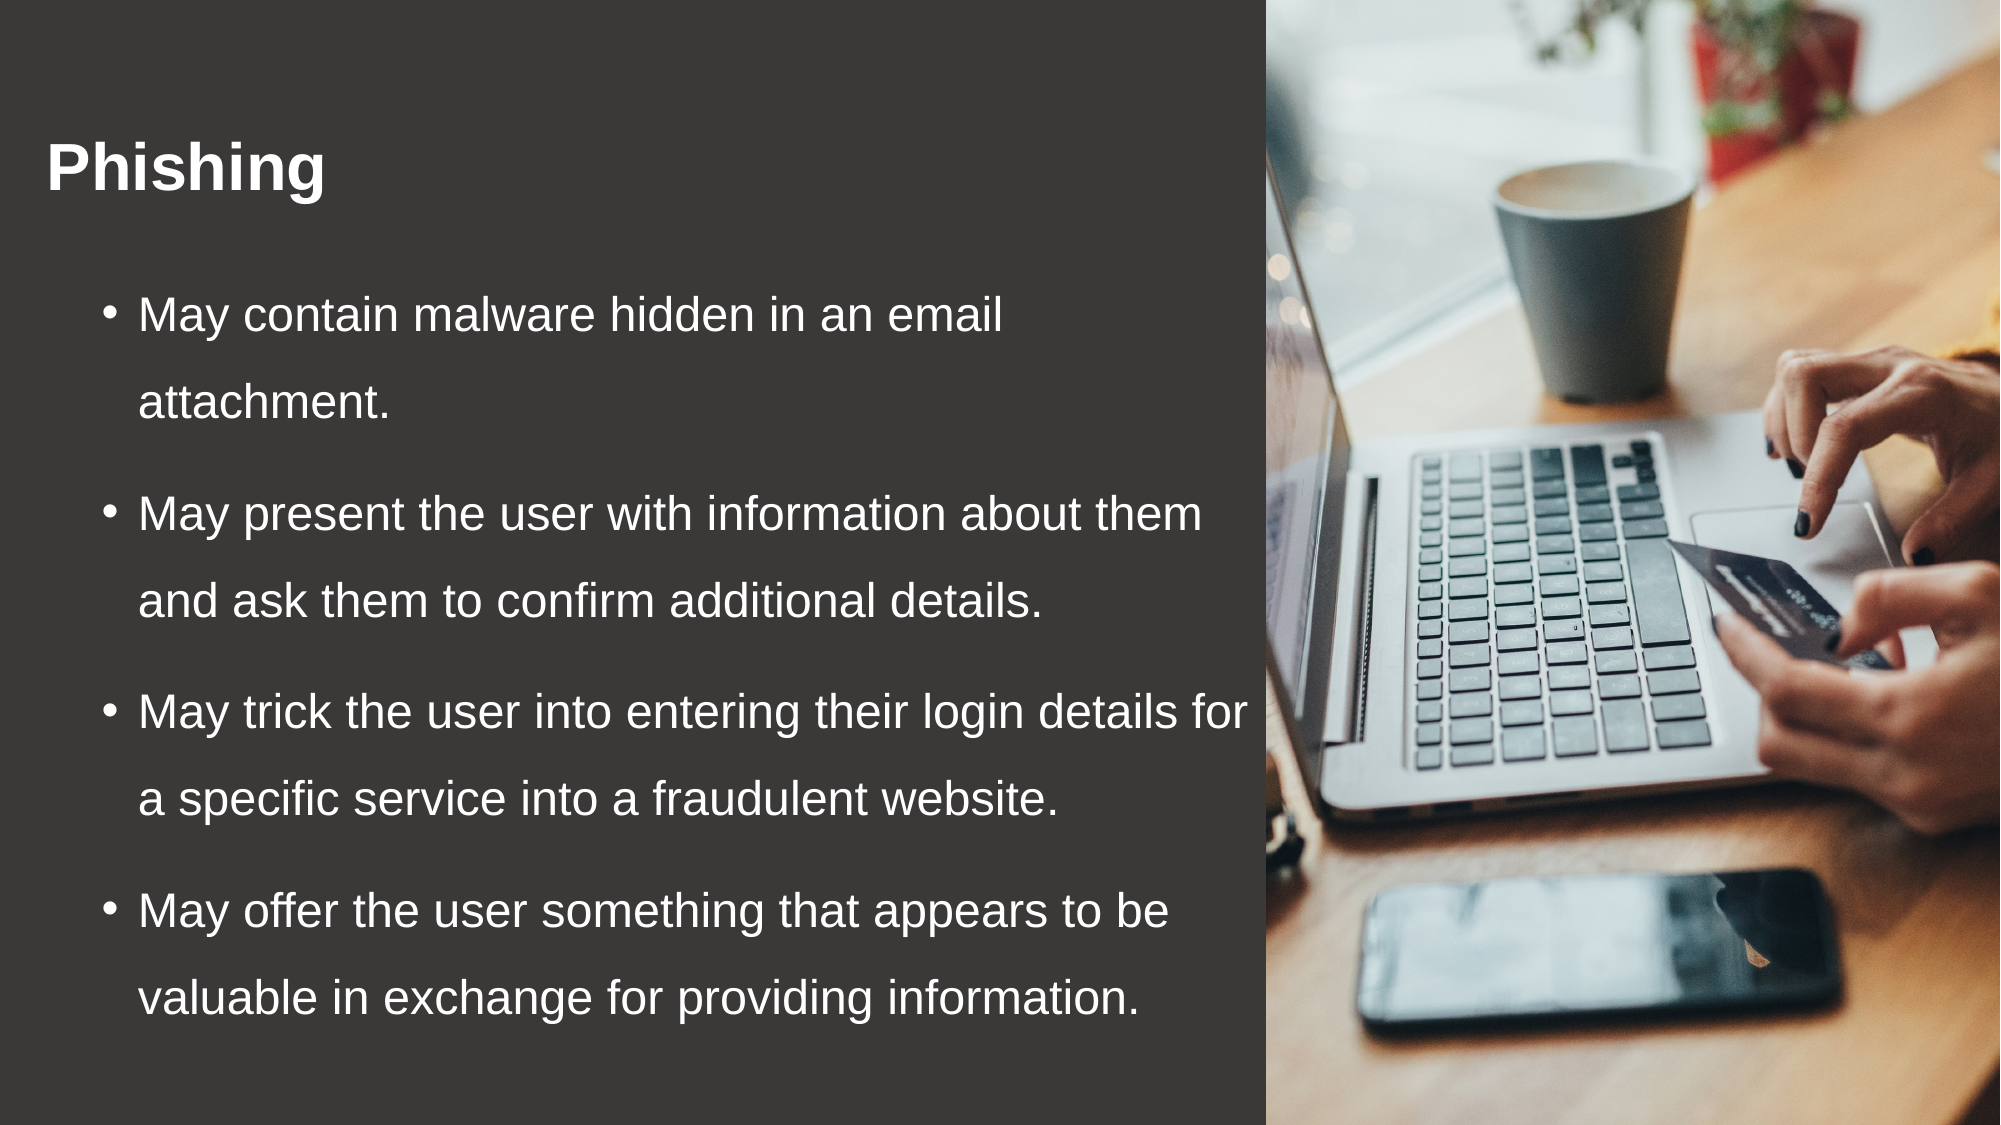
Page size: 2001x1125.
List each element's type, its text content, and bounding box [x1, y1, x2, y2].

list May contain malware hidden in an email attachment. May present the user with information about them and ask them to confirm additional details. May trick the user into entering their login details for a specific service into a fraudulent website. May offer the user something that appears to be valuable in exchange for providing information. [86, 246, 1266, 1040]
title Phishing [31, 59, 1266, 278]
picture [1266, 0, 2000, 1125]
